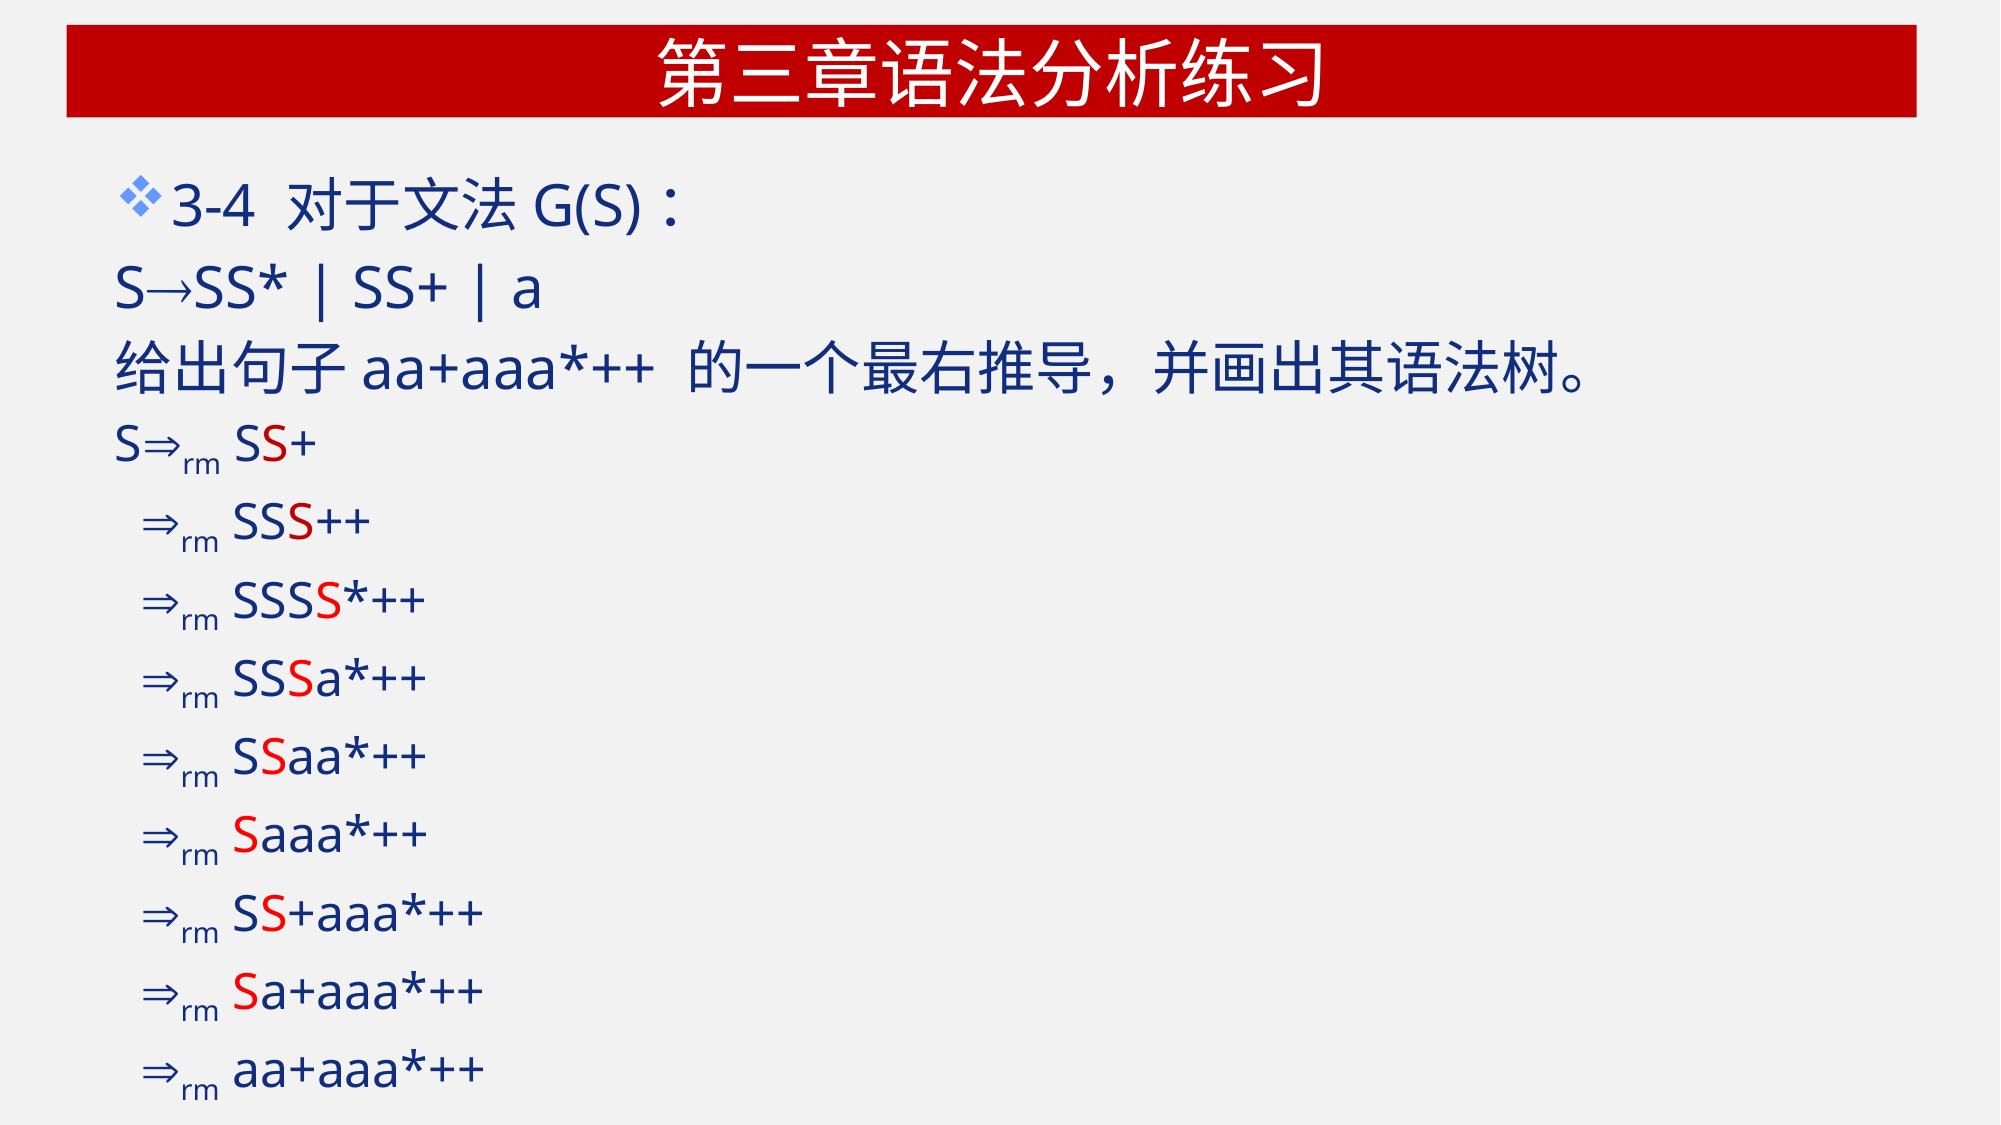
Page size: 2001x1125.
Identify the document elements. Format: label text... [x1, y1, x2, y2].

title 第三章语法分析练习 [66, 24, 1917, 118]
list 3-4 对于文法G(S)： SSS* | SS+ | a 给出句子aa+aaa*++ 的一个最右推导，并画出其语法树。 Srm SS+ rm SSS++ rm SSSS*++ rm SSSa*++ rm SSaa*++ rm Saaa*++ rm SS+aaa*++ rm Sa+aaa*++ rm aa+aaa*++ [99, 160, 1901, 1023]
